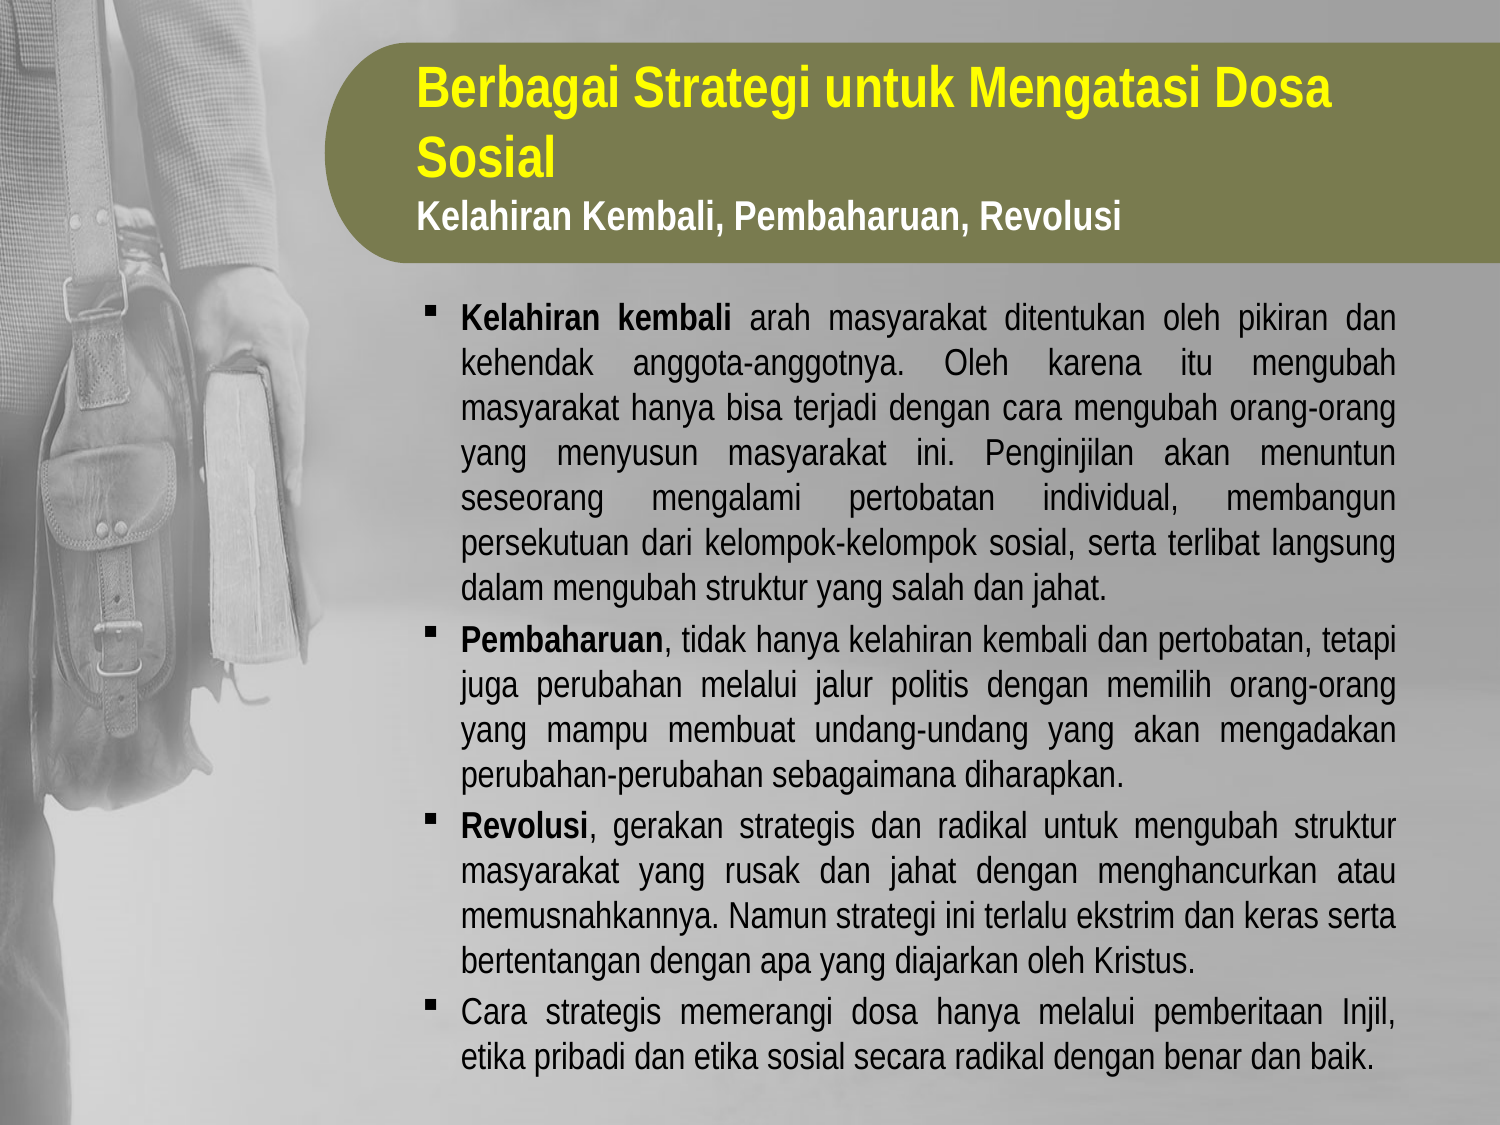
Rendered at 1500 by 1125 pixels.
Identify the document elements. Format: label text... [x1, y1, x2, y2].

list Berbagai Strategi untuk Mengatasi Dosa Sosial [401, 56, 1500, 182]
text_box Kelahiran kembali arah masyarakat ditentukan oleh pikiran dan kehendak anggota-anggotnya. Oleh karena itu mengubah masyarakat hanya bisa terjadi dengan cara mengubah orang-orang yang menyusun masyarakat ini. Penginjilan akan menuntun seseorang mengalami pertobatan individual, membangun persekutuan dari kelompok-kelompok sosial, serta terlibat langsung dalam mengubah struktur yang salah dan jahat. Pembaharuan, tidak hanya kelahiran kembali dan pertobatan, tetapi juga perubahan melalui jalur politis dengan memilih orang-orang yang mampu membuat undang-undang yang akan mengadakan perubahan-perubahan sebagaimana diharapkan. Revolusi, gerakan strategis dan radikal untuk mengubah struktur masyarakat yang rusak dan jahat dengan menghancurkan atau memusnahkannya. Namun strategi ini terlalu ekstrim dan keras serta bertentangan dengan apa yang diajarkan oleh Kristus. Cara strategis memerangi dosa hanya melalui pemberitaan Injil, etika pribadi dan etika sosial secara radikal dengan benar dan baik. [407, 285, 1412, 1085]
list Kelahiran Kembali, Pembaharuan, Revolusi [401, 182, 1500, 246]
